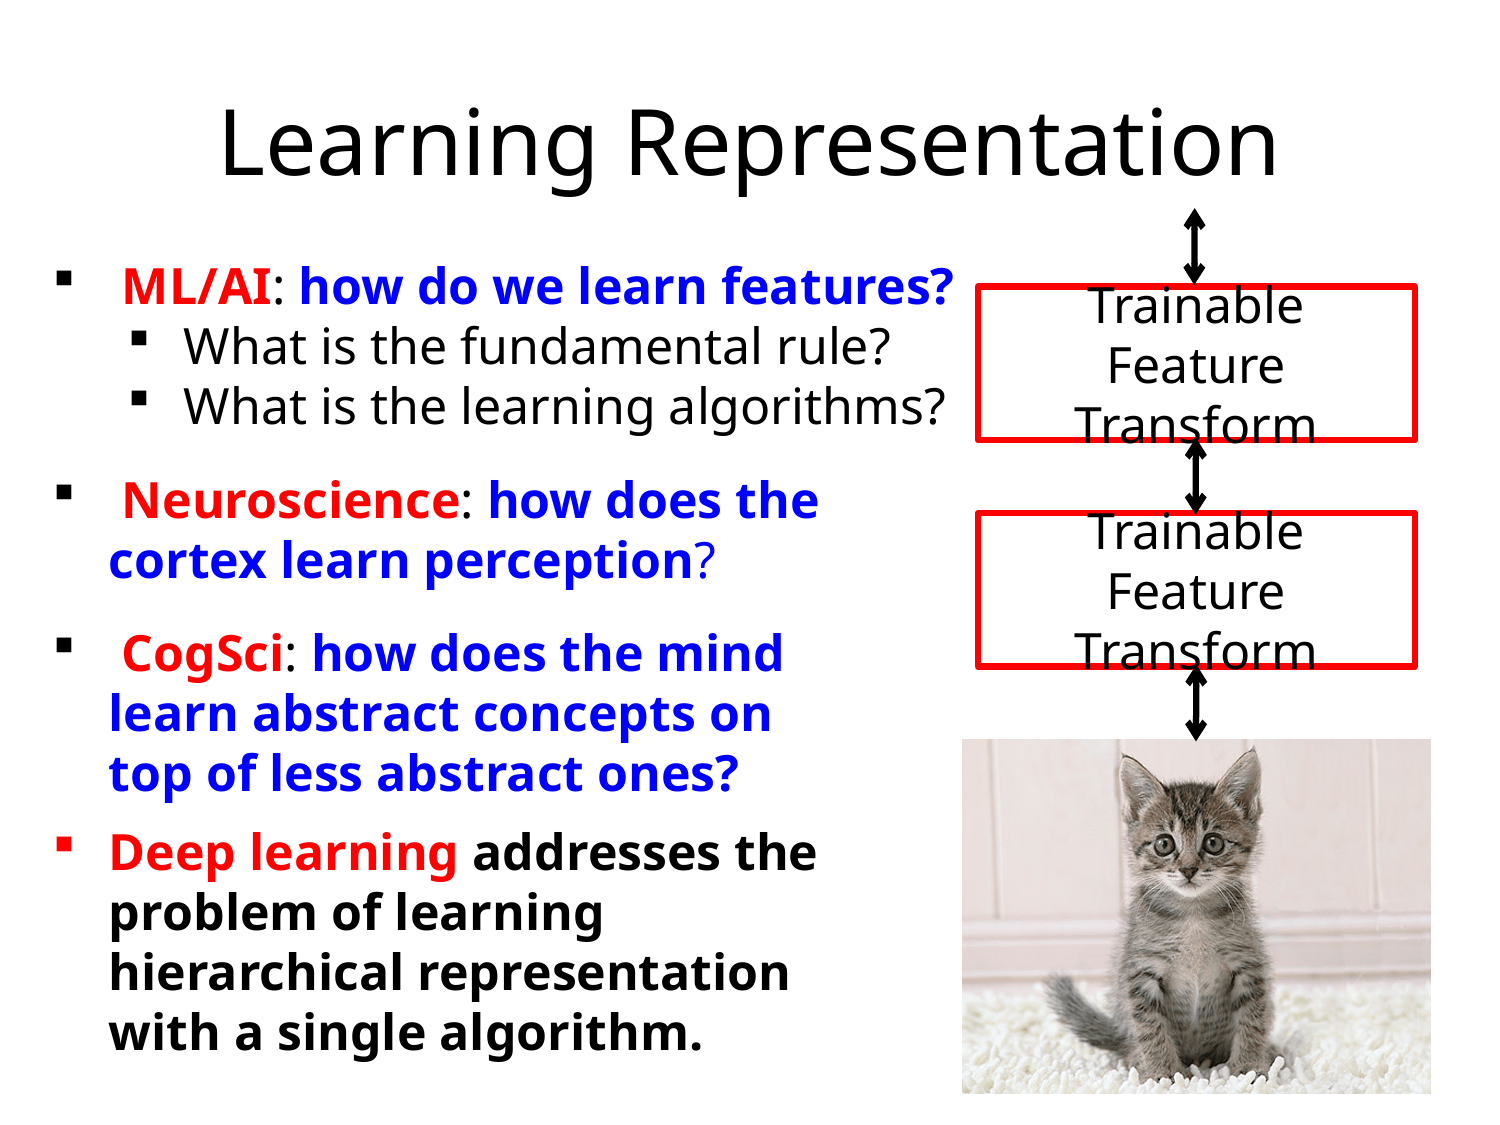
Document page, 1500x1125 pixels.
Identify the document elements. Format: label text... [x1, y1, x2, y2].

text_box Trainable Feature Transform [995, 284, 1417, 442]
text_box Neuroscience: how does the cortex learn perception? [37, 461, 860, 597]
picture [962, 739, 1431, 1095]
title Learning Representation [75, 45, 1425, 233]
text_box ML/AI: how do we learn features? What is the fundamental rule? What is the learning algorithms? [37, 247, 995, 443]
text_box Trainable Feature Transform [976, 511, 1417, 669]
text_box CogSci: how does the mind learn abstract concepts on top of less abstract ones? [37, 613, 860, 809]
text_box Deep learning addresses the problem of learning hierarchical representation with a single algorithm. [37, 812, 860, 1068]
